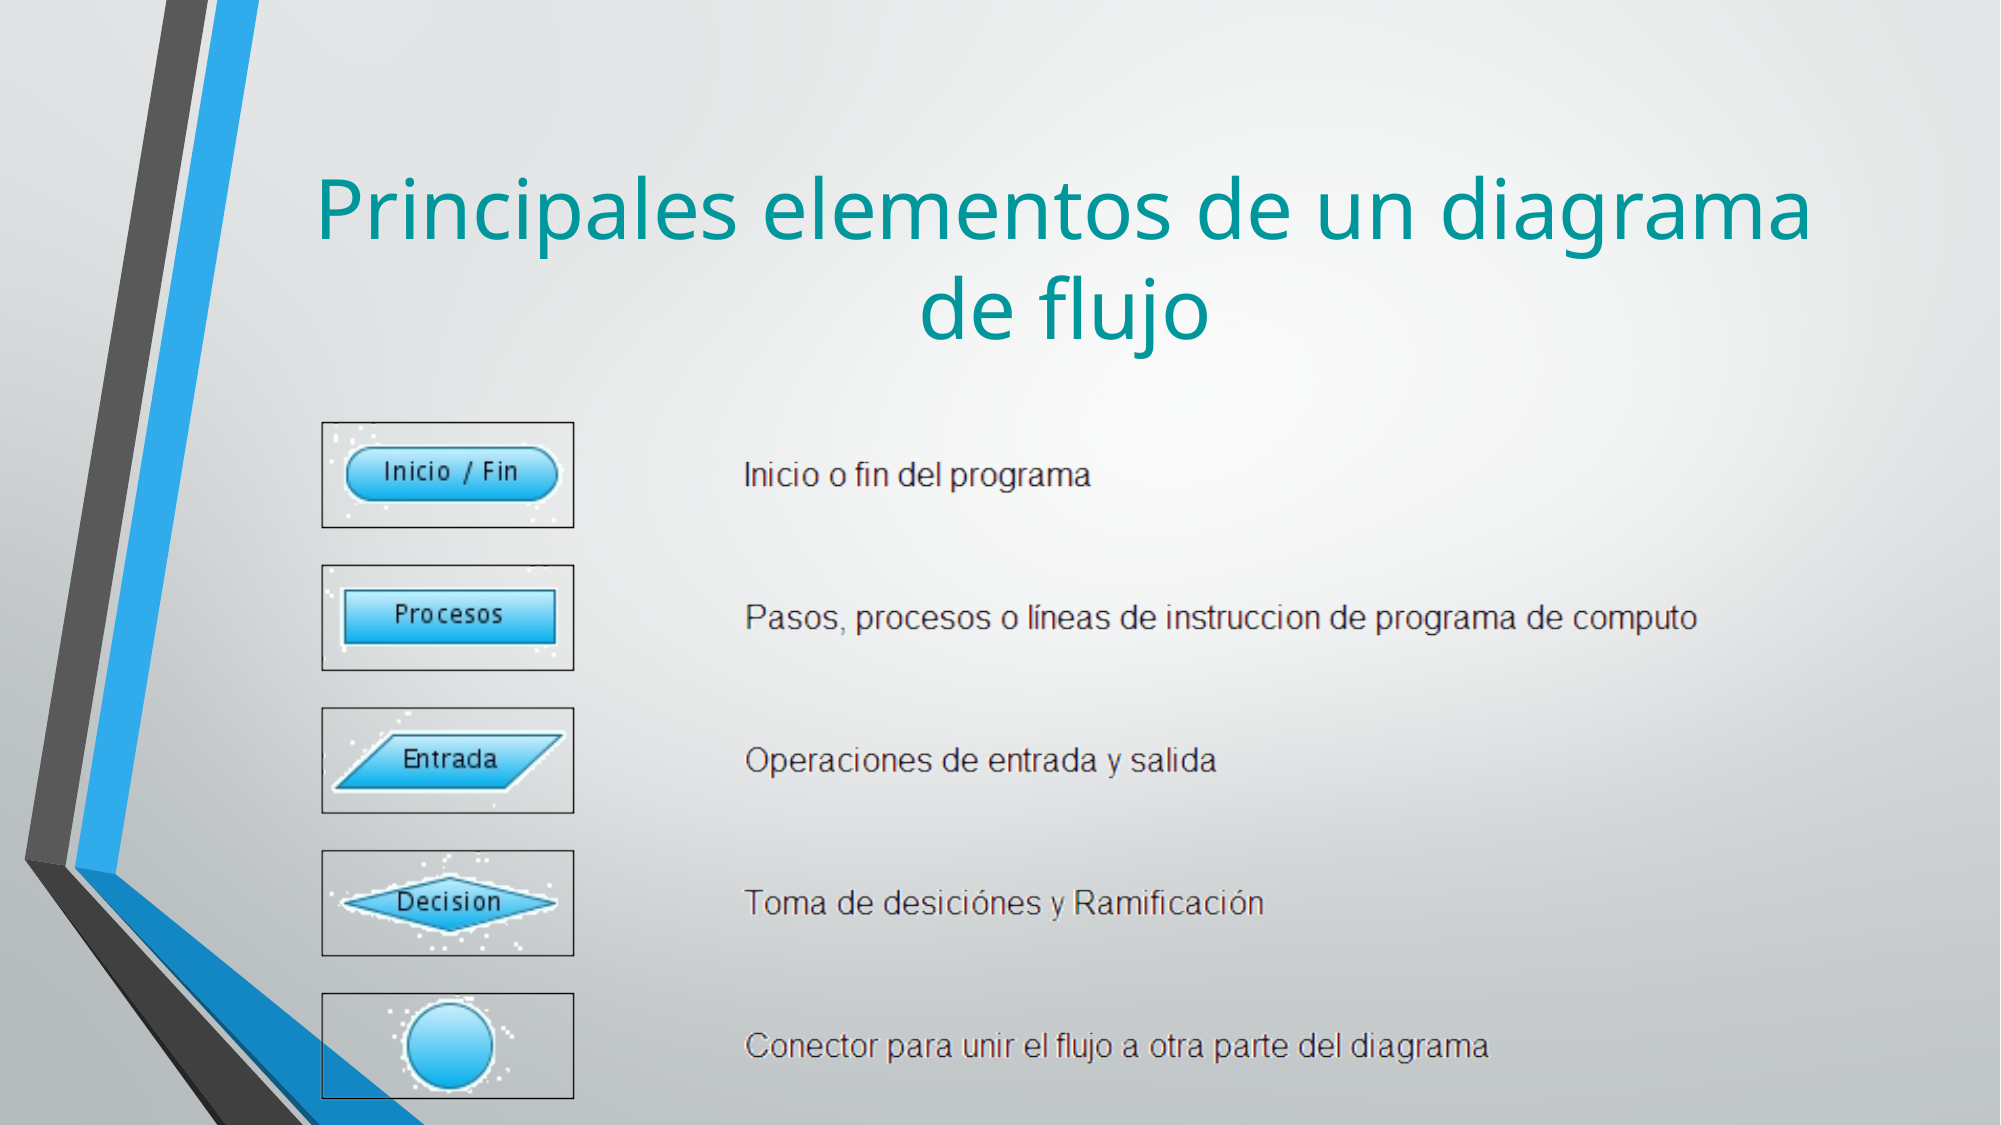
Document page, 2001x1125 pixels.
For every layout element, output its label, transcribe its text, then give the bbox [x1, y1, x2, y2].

title Principales elementos de un diagrama de flujo [243, 112, 1887, 400]
picture [306, 399, 1733, 1119]
